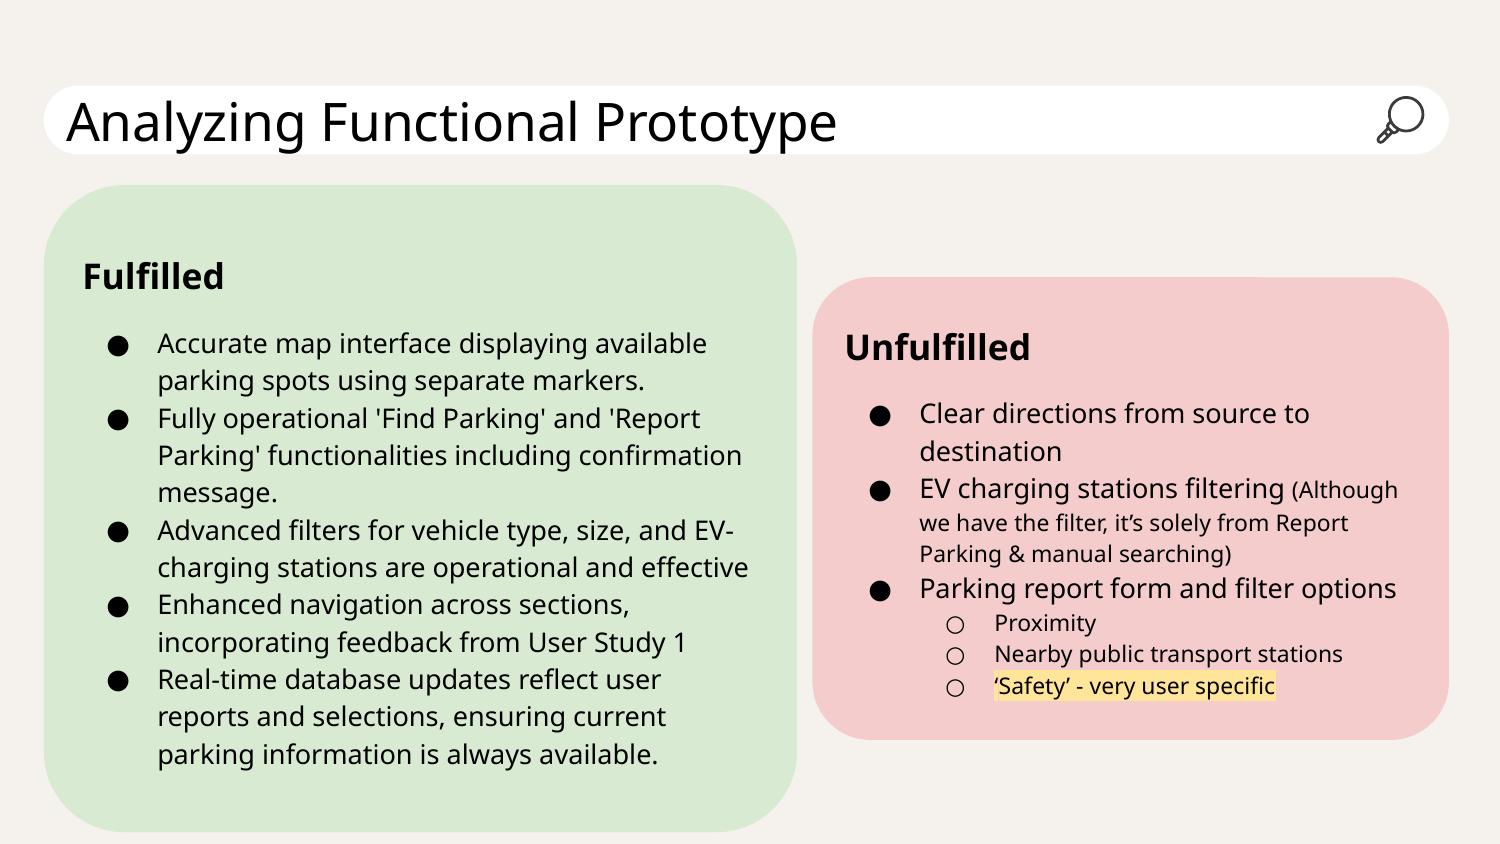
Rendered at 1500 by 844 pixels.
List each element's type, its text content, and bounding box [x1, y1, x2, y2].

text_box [43, 38, 1462, 202]
text_box Unfulfilled Clear directions from source to destination EV charging stations filtering (Although we have the filter, it’s solely from Report Parking & manual searching) Parking report form and filter options Proximity Nearby public transport stations ‘Safety’ - very user specific [812, 277, 1449, 740]
text_box Fulfilled Accurate map interface displaying available parking spots using separate markers. Fully operational 'Find Parking' and 'Report Parking' functionalities including confirmation message. Advanced filters for vehicle type, size, and EV-charging stations are operational and effective Enhanced navigation across sections, incorporating feedback from User Study 1 Real-time database updates reflect user reports and selections, ensuring current parking information is always available. [43, 210, 798, 833]
